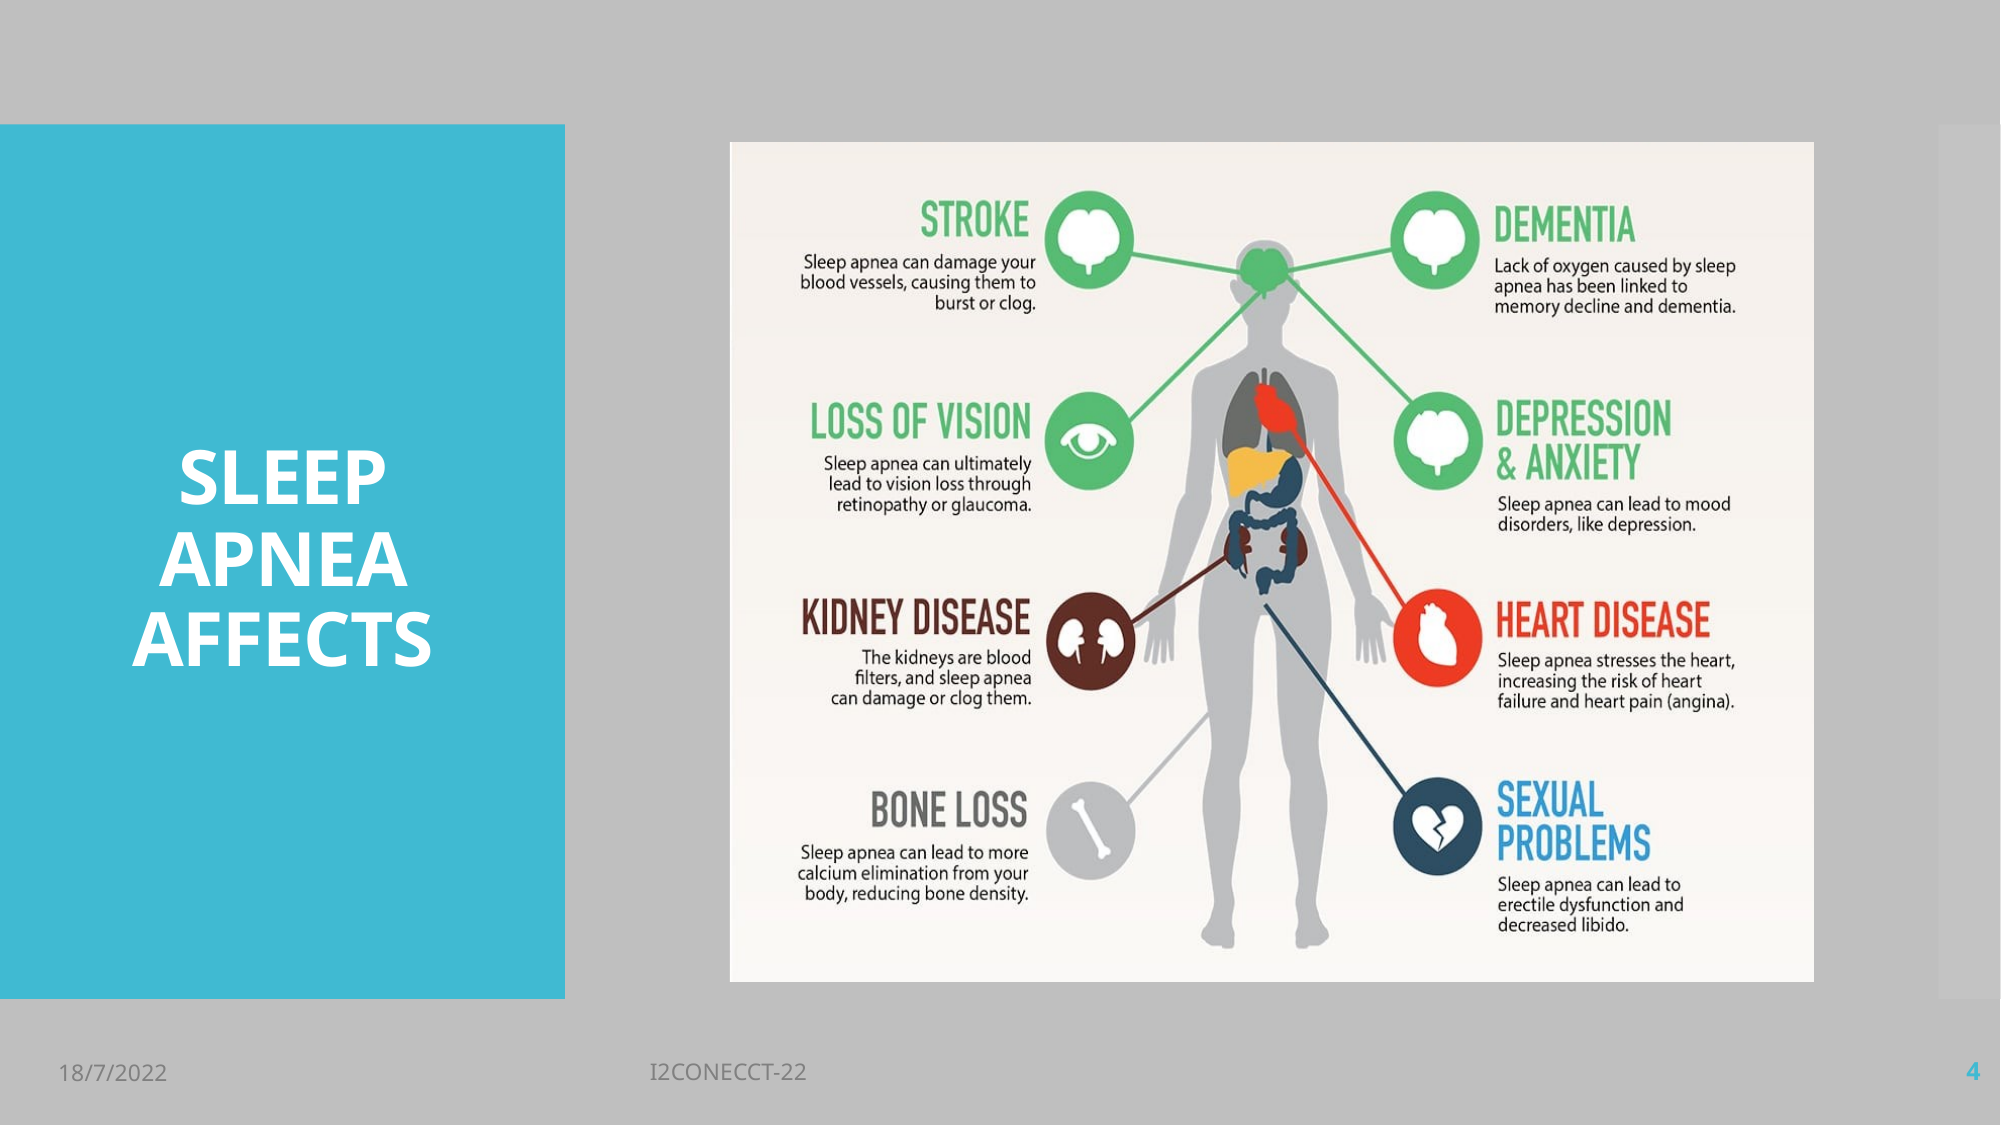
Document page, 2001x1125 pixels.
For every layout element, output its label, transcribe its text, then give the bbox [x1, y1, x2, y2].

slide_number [43, 1042, 493, 1103]
slide_number 4 [1744, 1042, 1996, 1103]
footer I2CONECCT-22 [634, 1042, 1605, 1103]
picture [729, 141, 1819, 982]
title SLEEP APNEA AFFECTS [41, 184, 525, 940]
